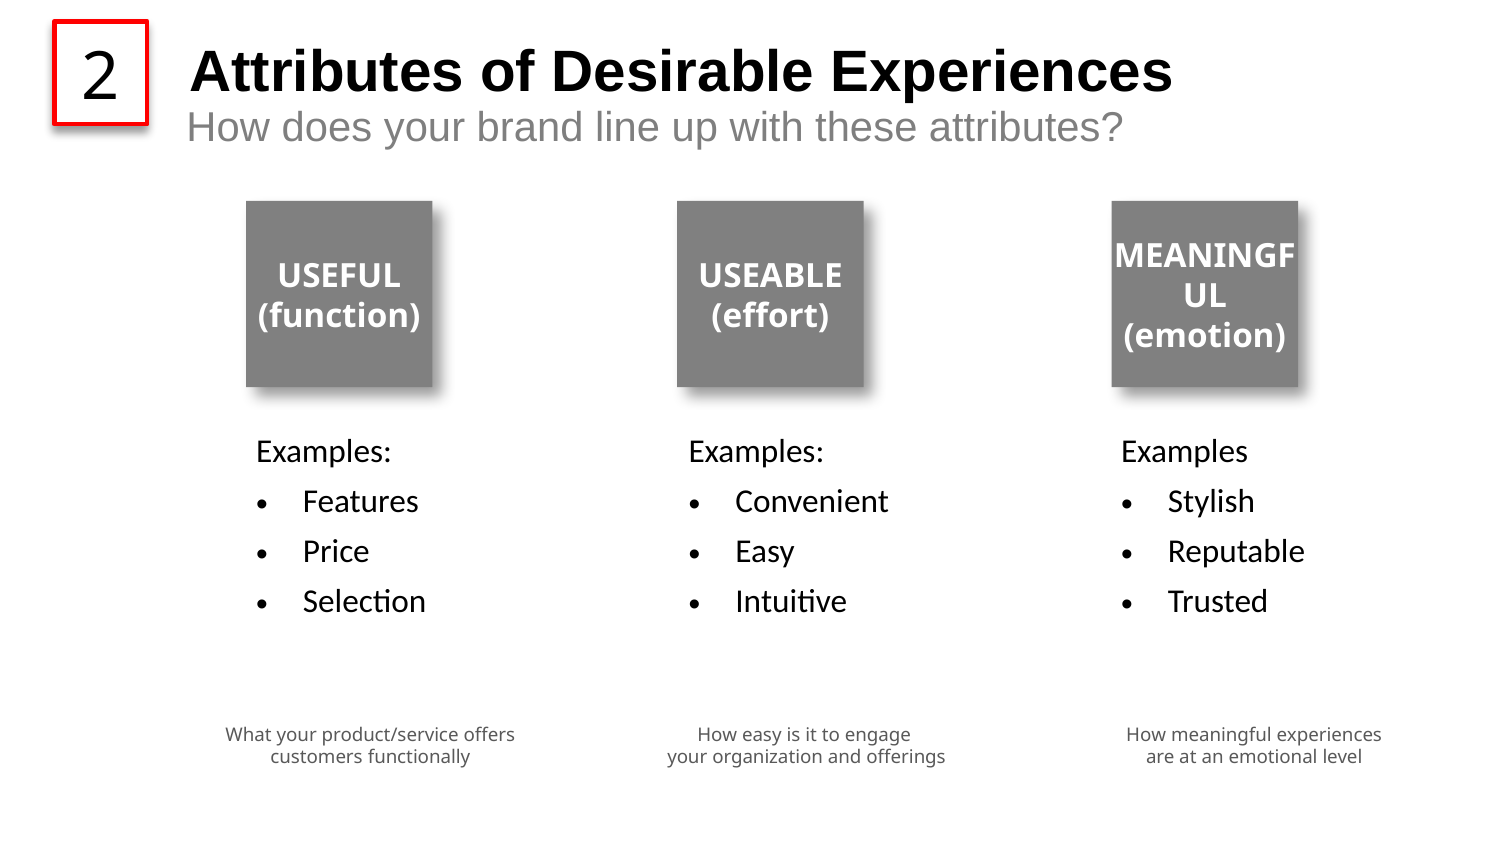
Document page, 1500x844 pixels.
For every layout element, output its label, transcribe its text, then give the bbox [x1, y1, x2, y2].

text_box USEFUL (function) [244, 199, 434, 389]
table_header Examples Stylish Reputable Trusted [1106, 414, 1500, 633]
list How does your brand line up with these attributes? [186, 99, 1500, 153]
text_box USEABLE (effort) [675, 199, 866, 389]
text_box How easy is it to engage your organization and offerings [609, 715, 1003, 775]
text_box How meaningful experiences are at an emotional level [1087, 715, 1421, 775]
text_box MEANINGFUL (emotion) [1110, 199, 1300, 389]
text_box What your product/service offers customers functionally [179, 715, 561, 775]
text_box 2 [52, 19, 149, 126]
title Attributes of Desirable Experiences [189, 33, 1467, 99]
table_header Examples: Convenient Easy Intuitive [674, 414, 1106, 633]
table_header Examples: Features Price Selection [241, 414, 674, 633]
